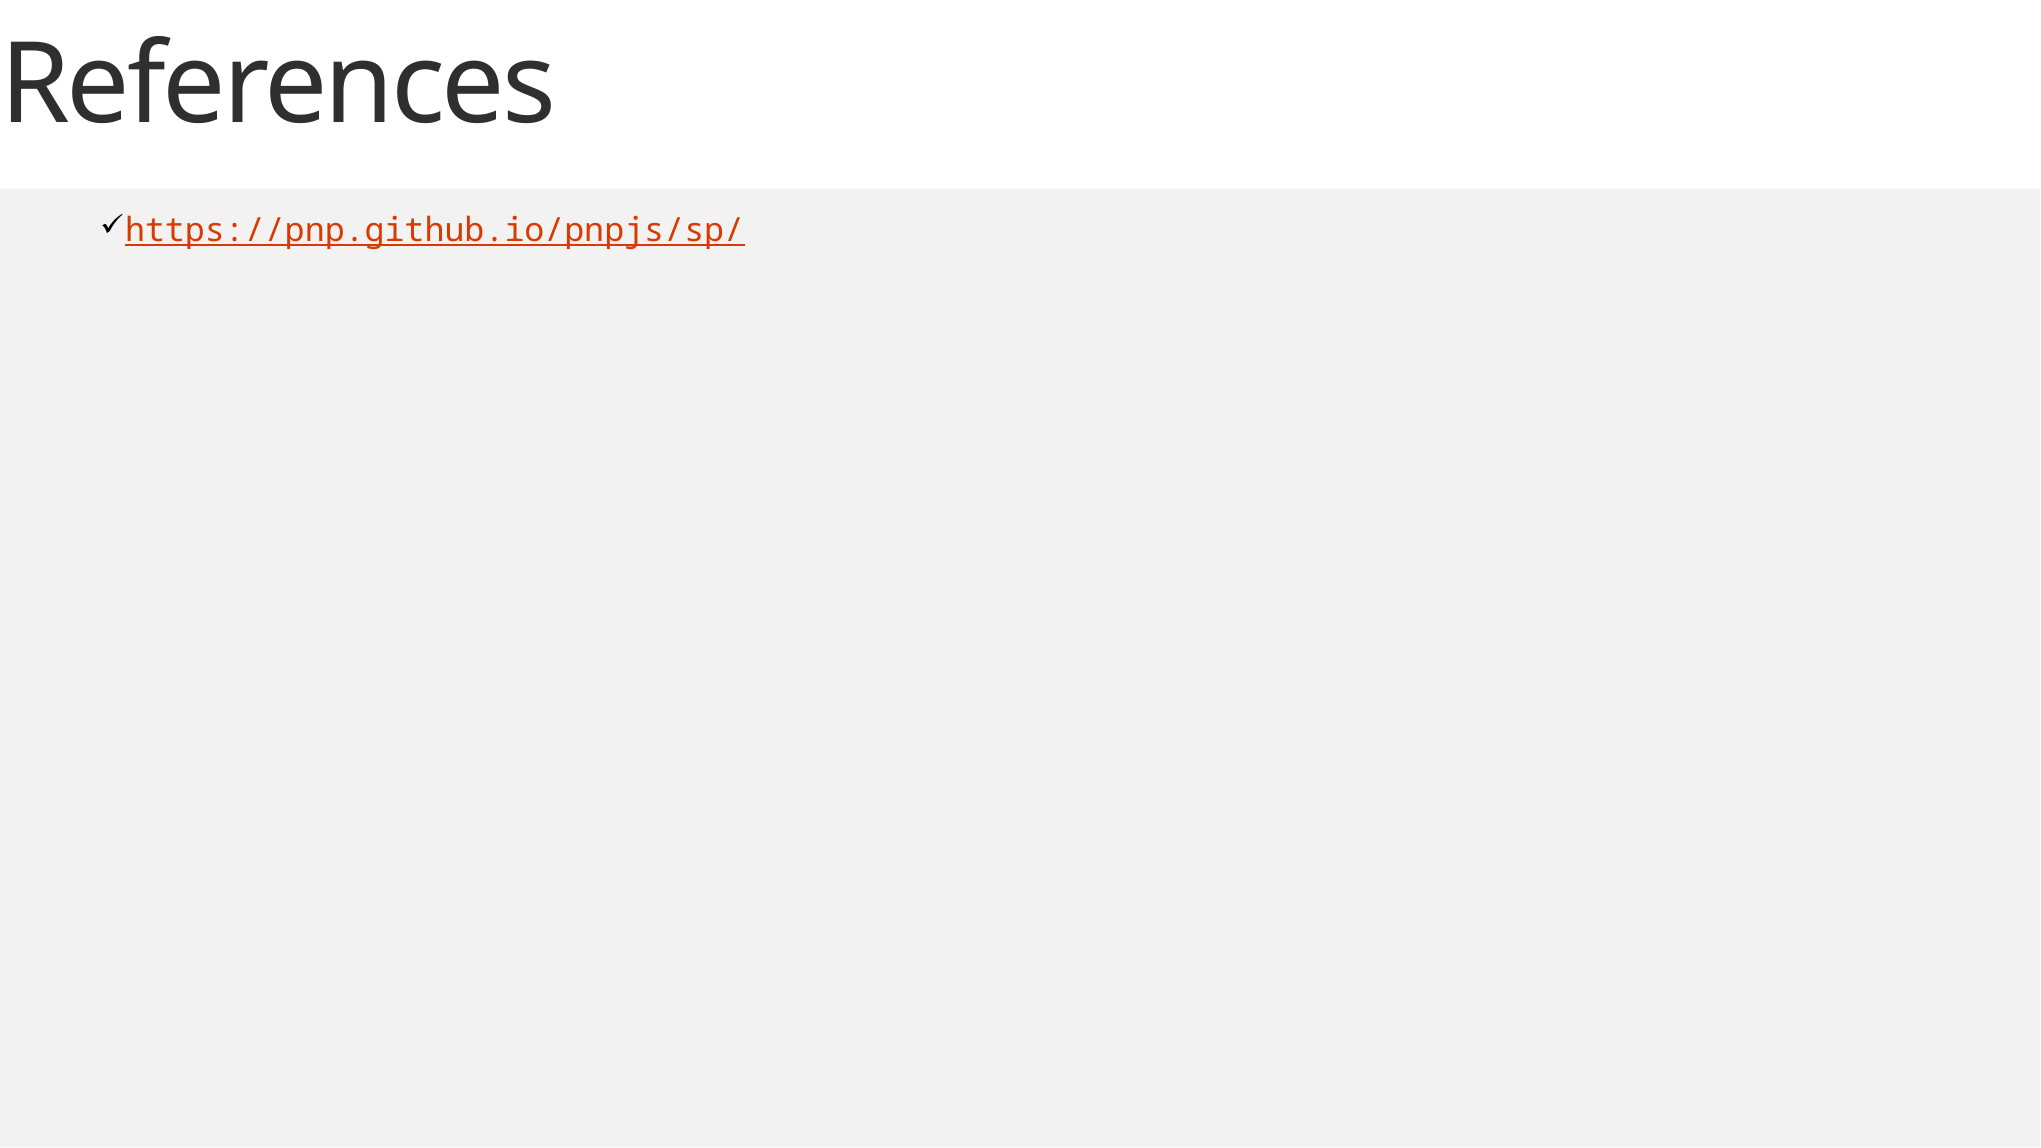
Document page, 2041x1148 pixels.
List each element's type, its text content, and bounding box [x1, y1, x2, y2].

list https://pnp.github.io/pnpjs/sp/ [76, 188, 1969, 261]
title References [0, 25, 1892, 149]
text_box [0, 188, 2041, 1148]
